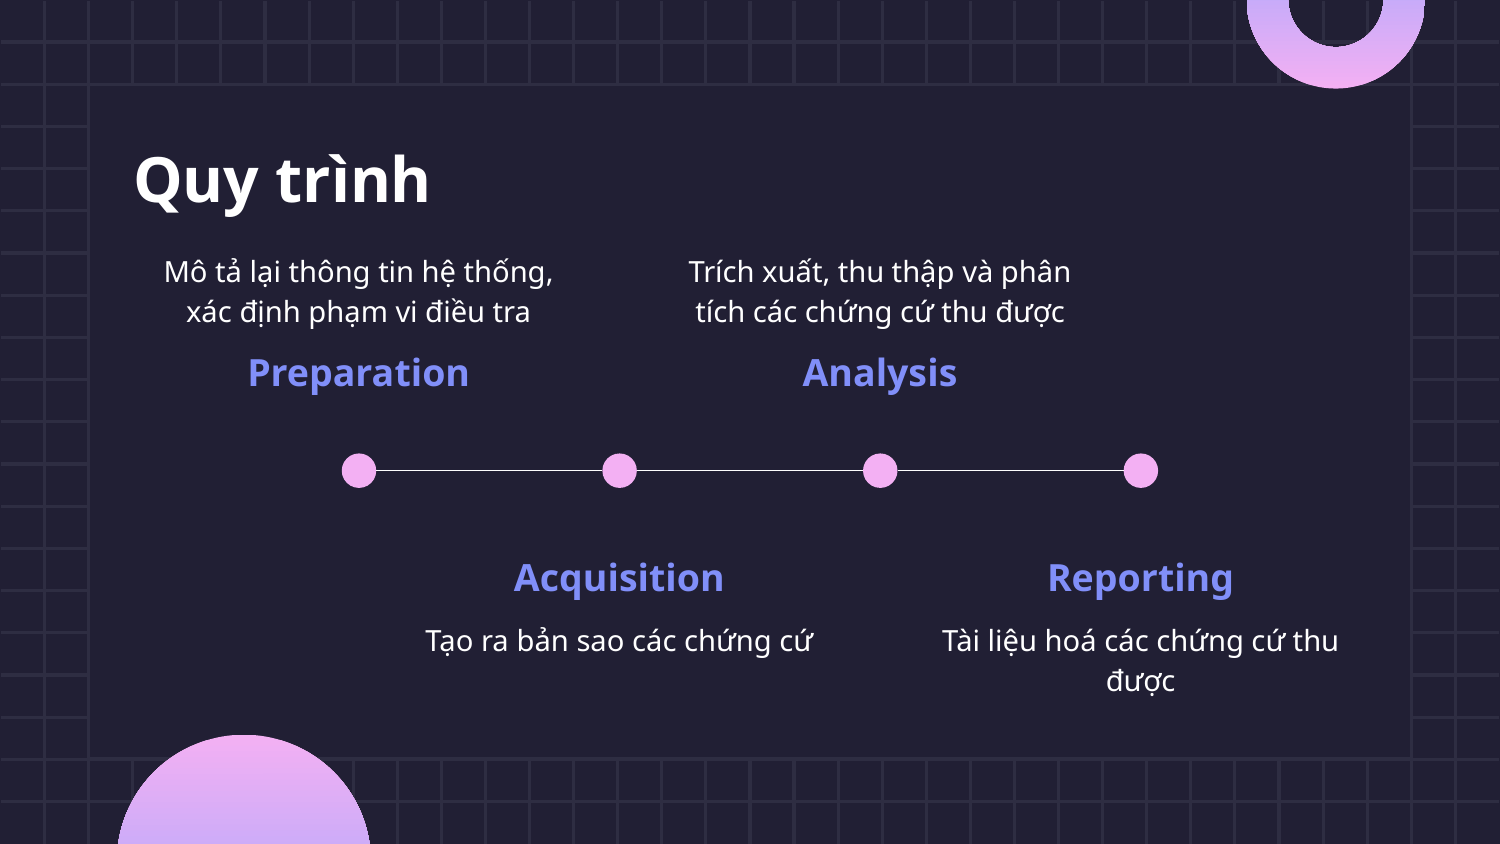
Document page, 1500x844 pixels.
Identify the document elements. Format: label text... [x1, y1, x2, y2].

text_box Preparation [139, 327, 579, 403]
text_box [1123, 453, 1159, 488]
text_box Acquisition [400, 539, 839, 601]
text_box Reporting [921, 539, 1360, 601]
text_box Analysis [661, 327, 1100, 403]
text_box Trích xuất, thu thập và phân tích các chứng cứ thu được [661, 233, 1100, 327]
title Quy trình [118, 125, 1383, 219]
text_box [863, 453, 898, 488]
text_box [602, 453, 637, 488]
text_box Tài liệu hoá các chứng cứ thu được [921, 601, 1360, 696]
text_box [341, 453, 377, 488]
text_box Tạo ra bản sao các chứng cứ [400, 601, 839, 696]
text_box Mô tả lại thông tin hệ thống, xác định phạm vi điều tra [139, 233, 579, 327]
